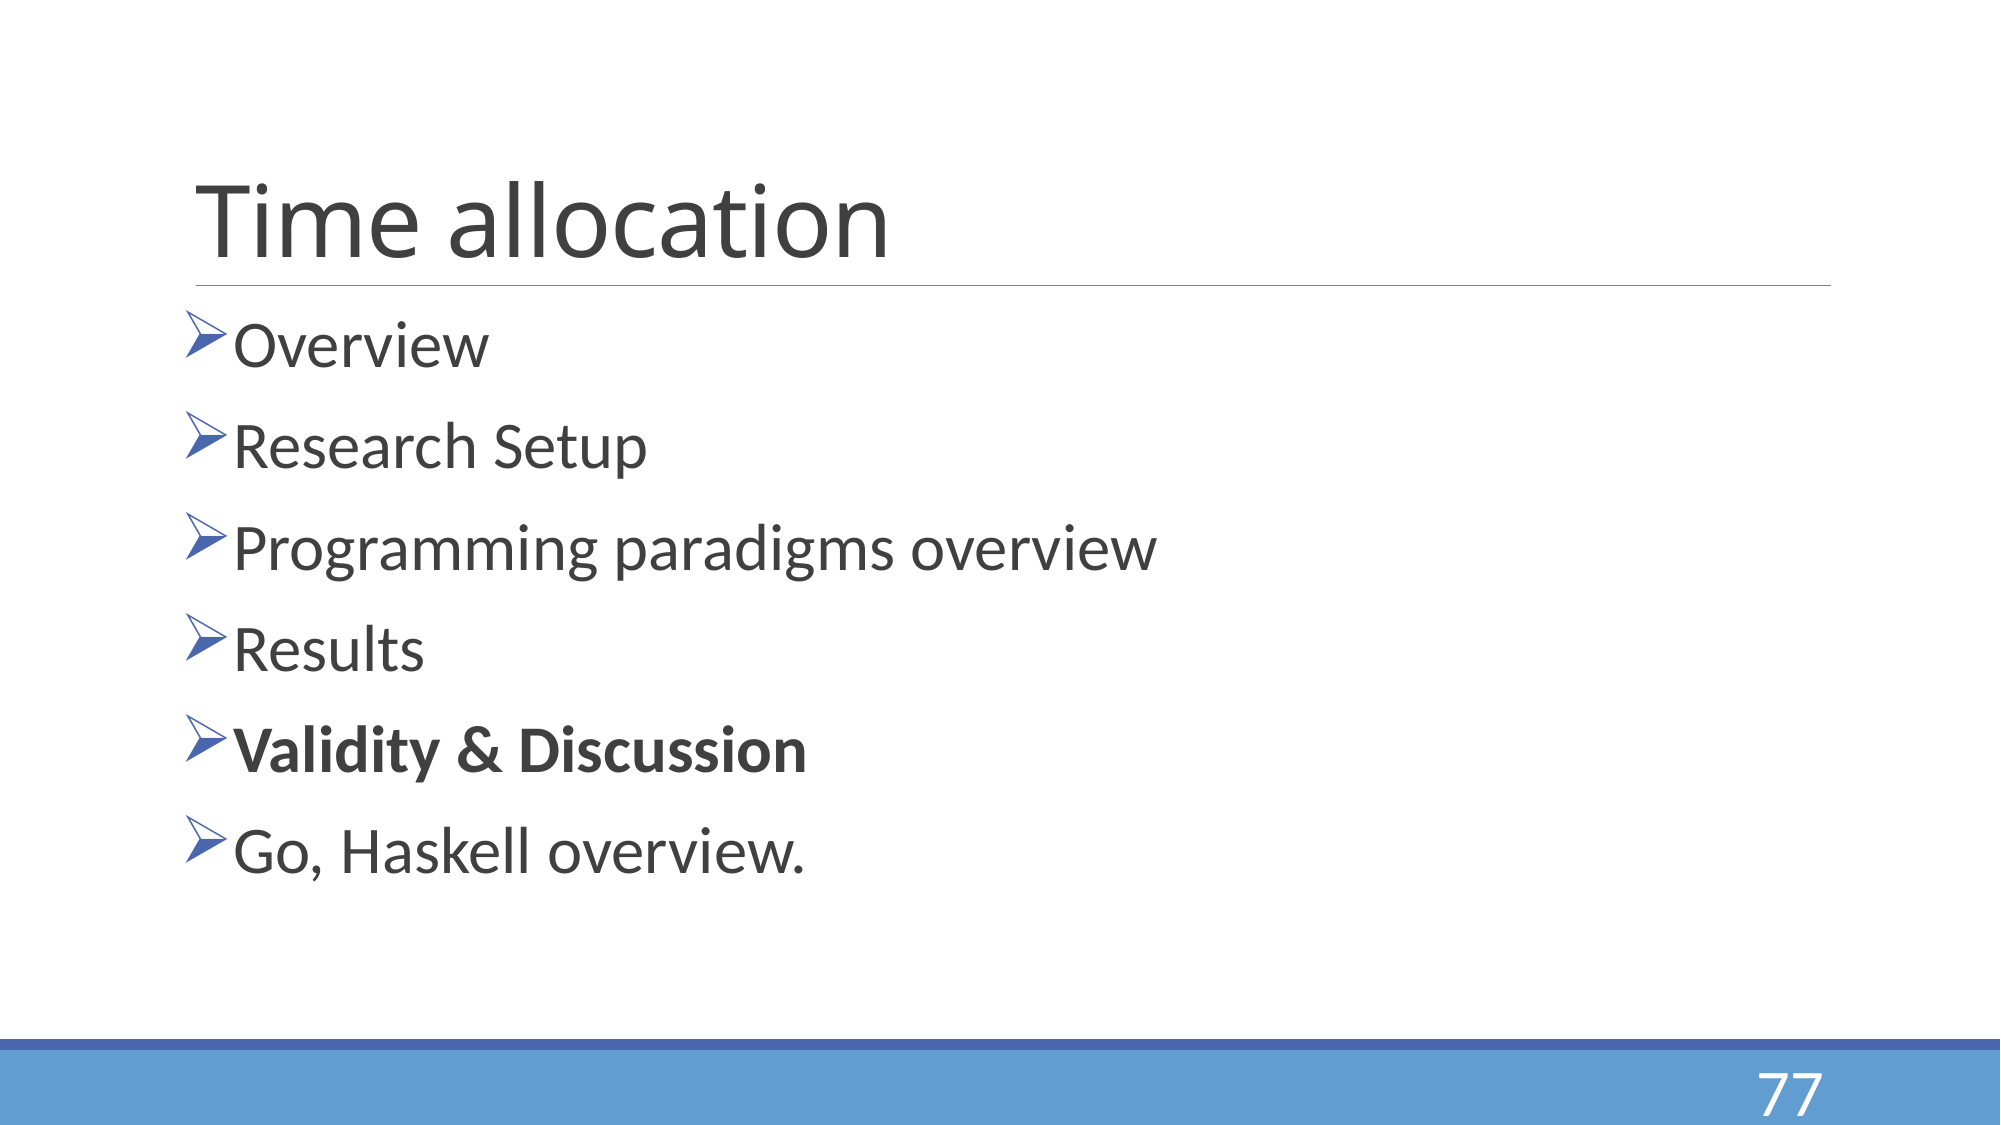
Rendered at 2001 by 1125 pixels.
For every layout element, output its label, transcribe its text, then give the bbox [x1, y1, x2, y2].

slide_number 77 [1624, 1059, 1840, 1120]
list Overview Research Setup Programming paradigms overview Results Validity & Discussion Go, Haskell overview. [180, 302, 1830, 963]
title Time allocation [180, 47, 1830, 285]
